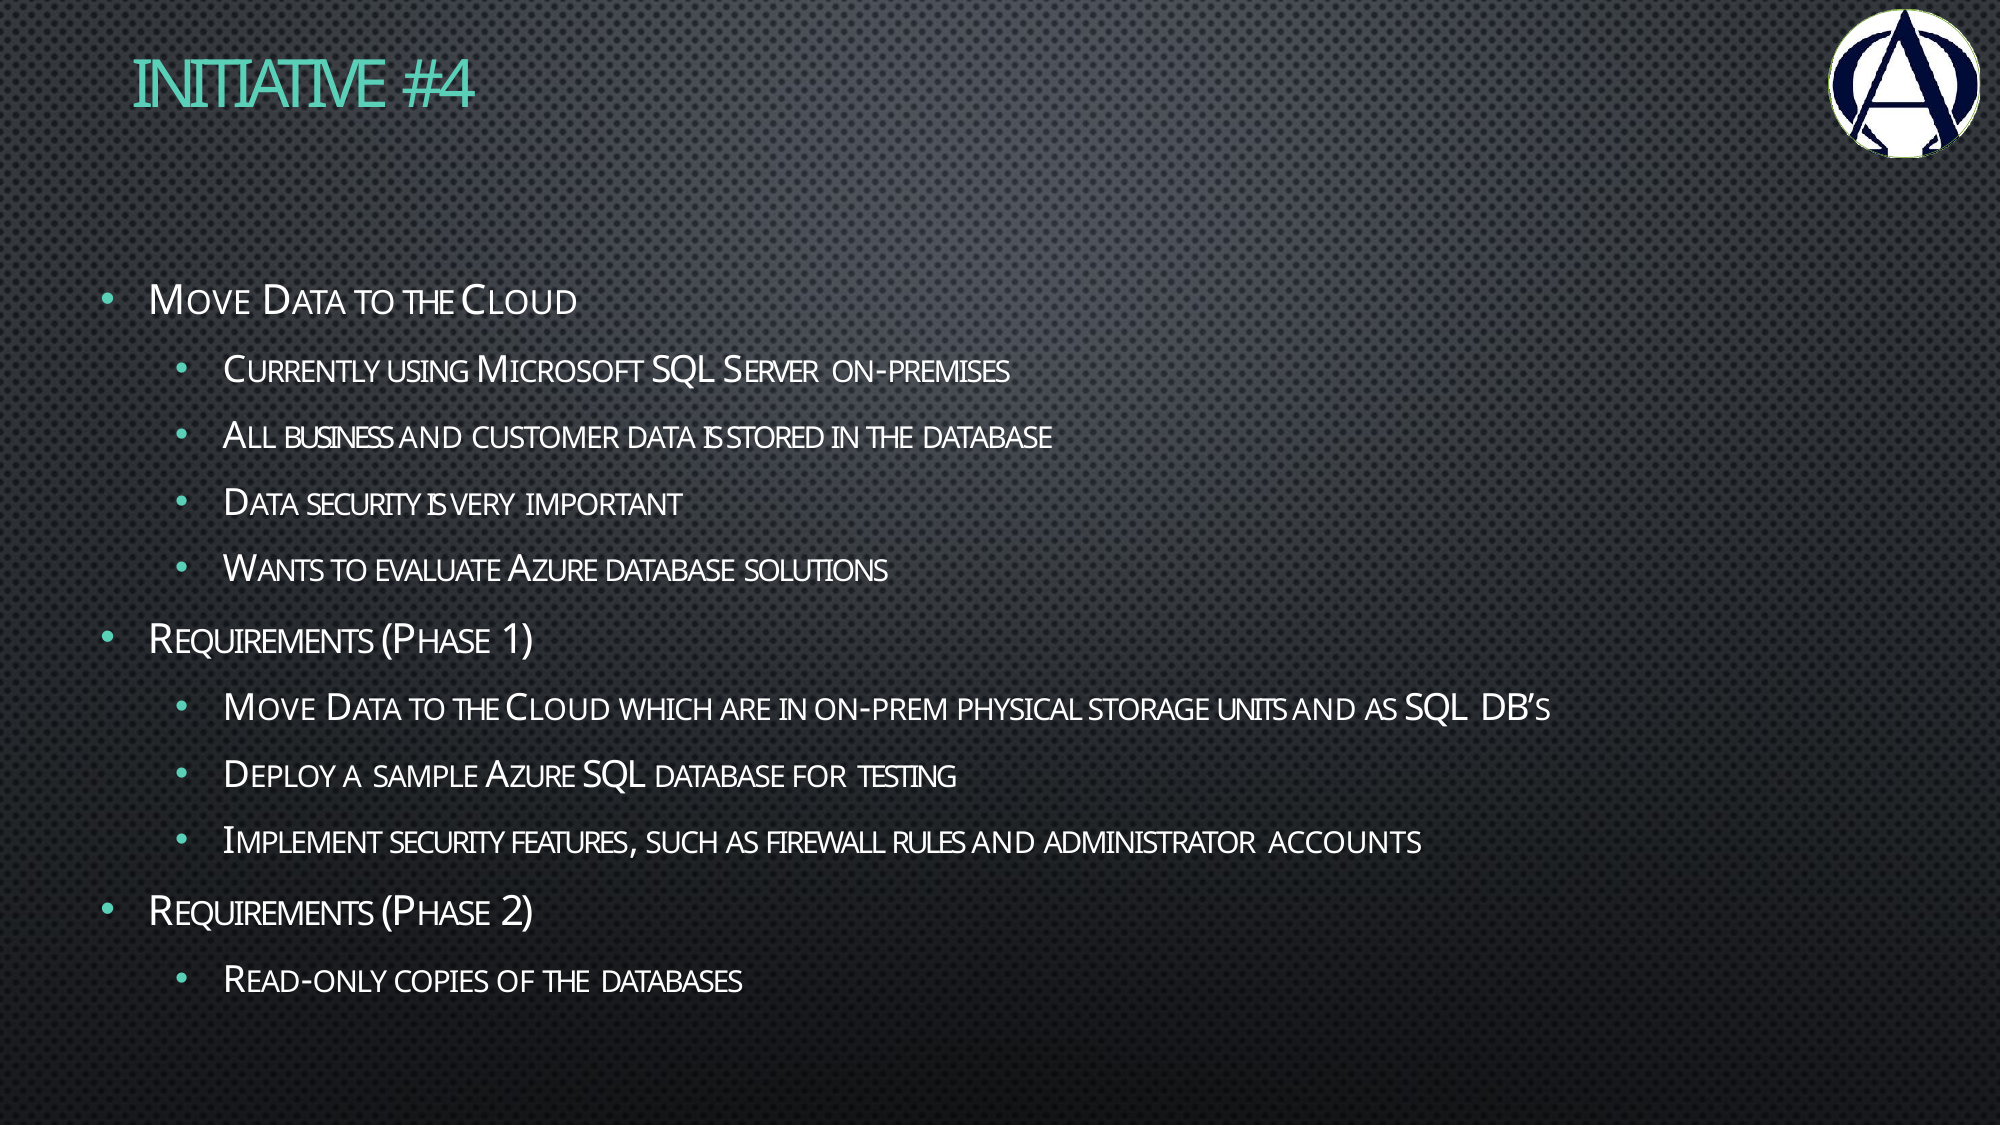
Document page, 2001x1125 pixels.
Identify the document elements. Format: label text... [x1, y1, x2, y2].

picture [0, 0, 2000, 1125]
text_box MOVE DATA TO THE CLOUD CURRENTLY USING MICROSOFT SQL SERVER ON-PREMISES ALL BUSINESS AND CUSTOMER DATA IS STORED IN THE DATABASE DATA SECURITY IS VERY IMPORTANT WANTS TO EVALUATE AZURE DATABASE SOLUTIONS REQUIREMENTS (PHASE 1) MOVE DATA TO THE CLOUD WHICH ARE IN ON-PREM PHYSICAL STORAGE UNITS AND AS SQL DB’S DEPLOY A SAMPLE AZURE SQL DATABASE FOR TESTING IMPLEMENT SECURITY FEATURES, SUCH AS FIREWALL RULES AND ADMINISTRATOR ACCOUNTS REQUIREMENTS (PHASE 2) READ-ONLY COPIES OF THE DATABASES [98, 246, 1692, 1001]
title INITIATIVE #4 [129, 38, 536, 229]
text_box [1827, 9, 1981, 159]
